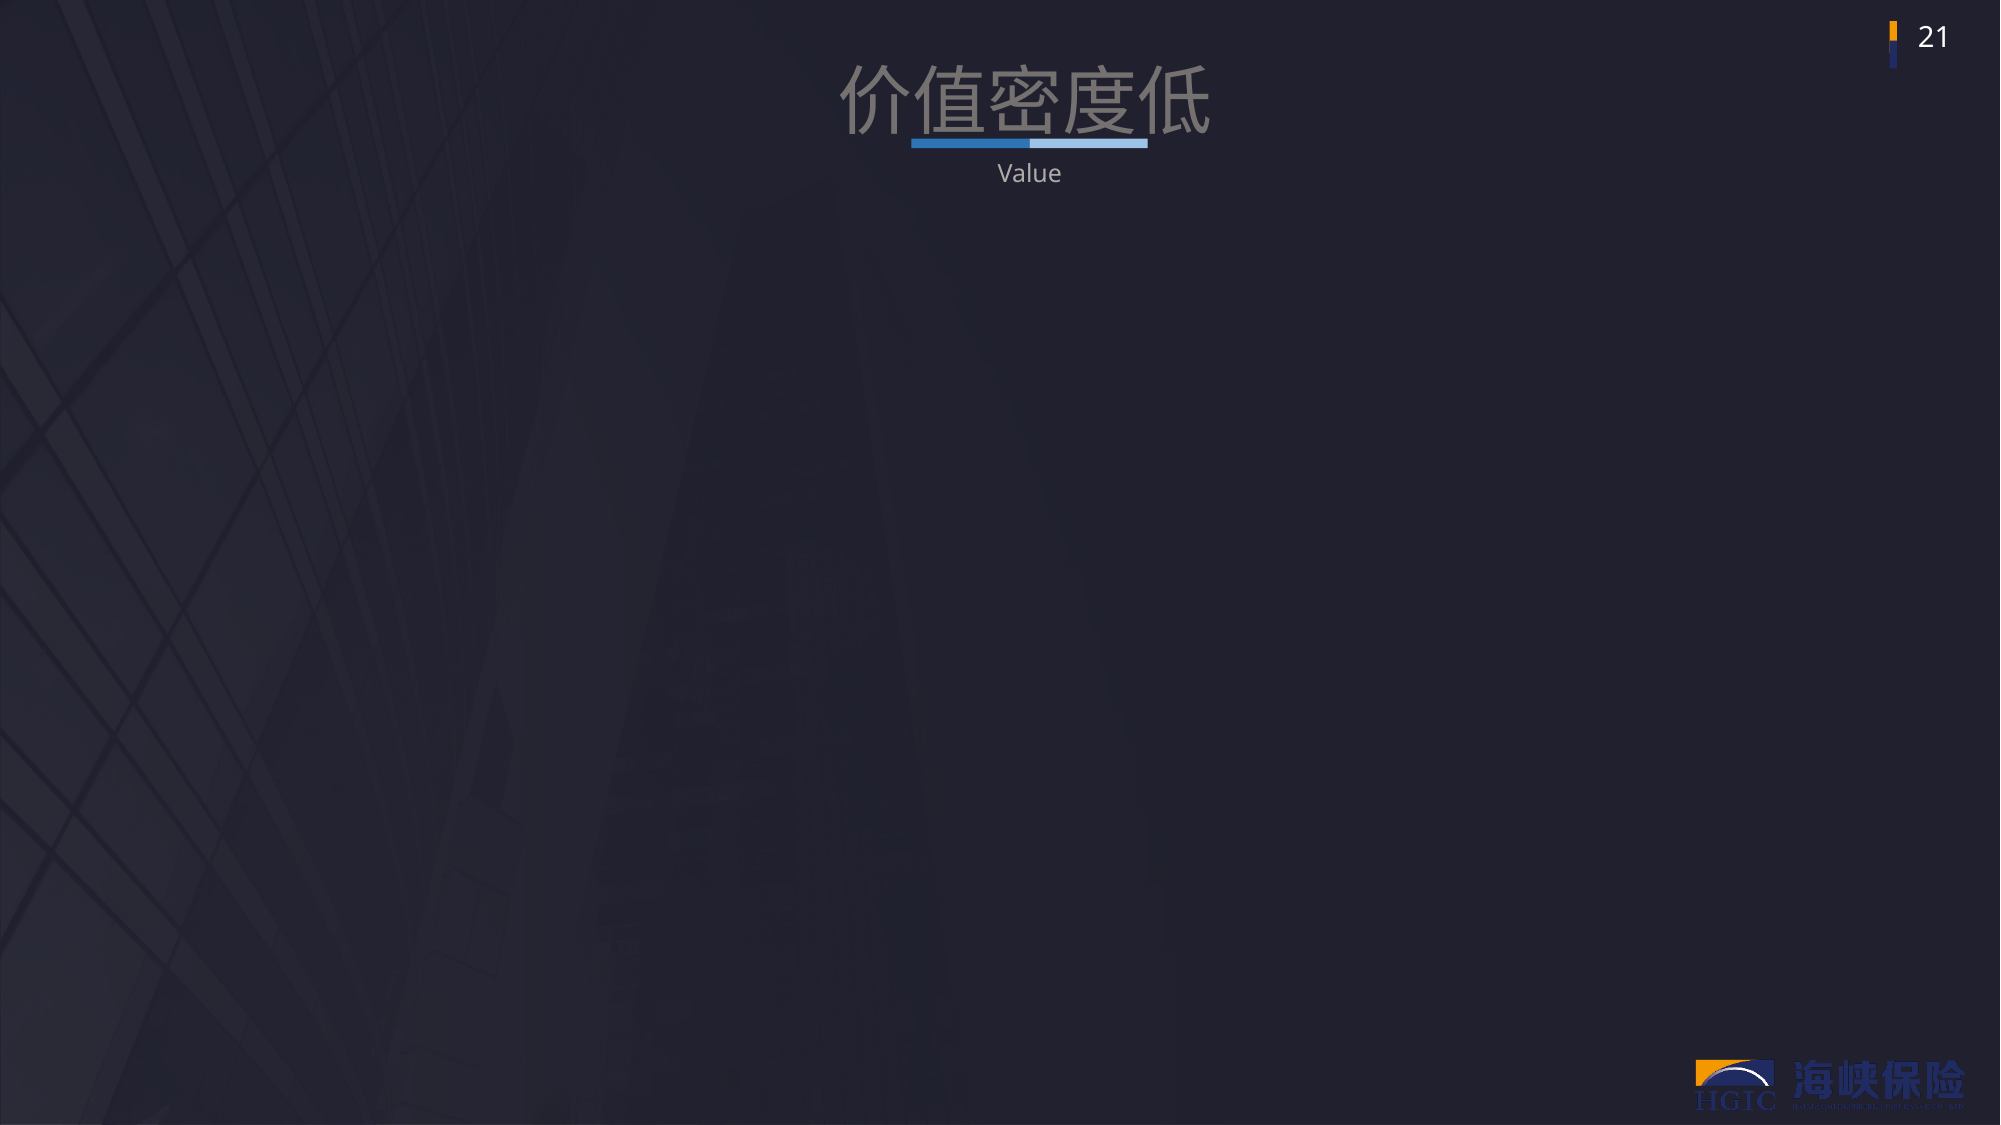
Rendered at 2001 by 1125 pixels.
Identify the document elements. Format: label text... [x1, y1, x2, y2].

picture [0, 0, 2000, 1125]
text_box Value [792, 142, 1267, 202]
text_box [911, 138, 1148, 149]
text_box 价值密度低 [597, 1, 1454, 152]
